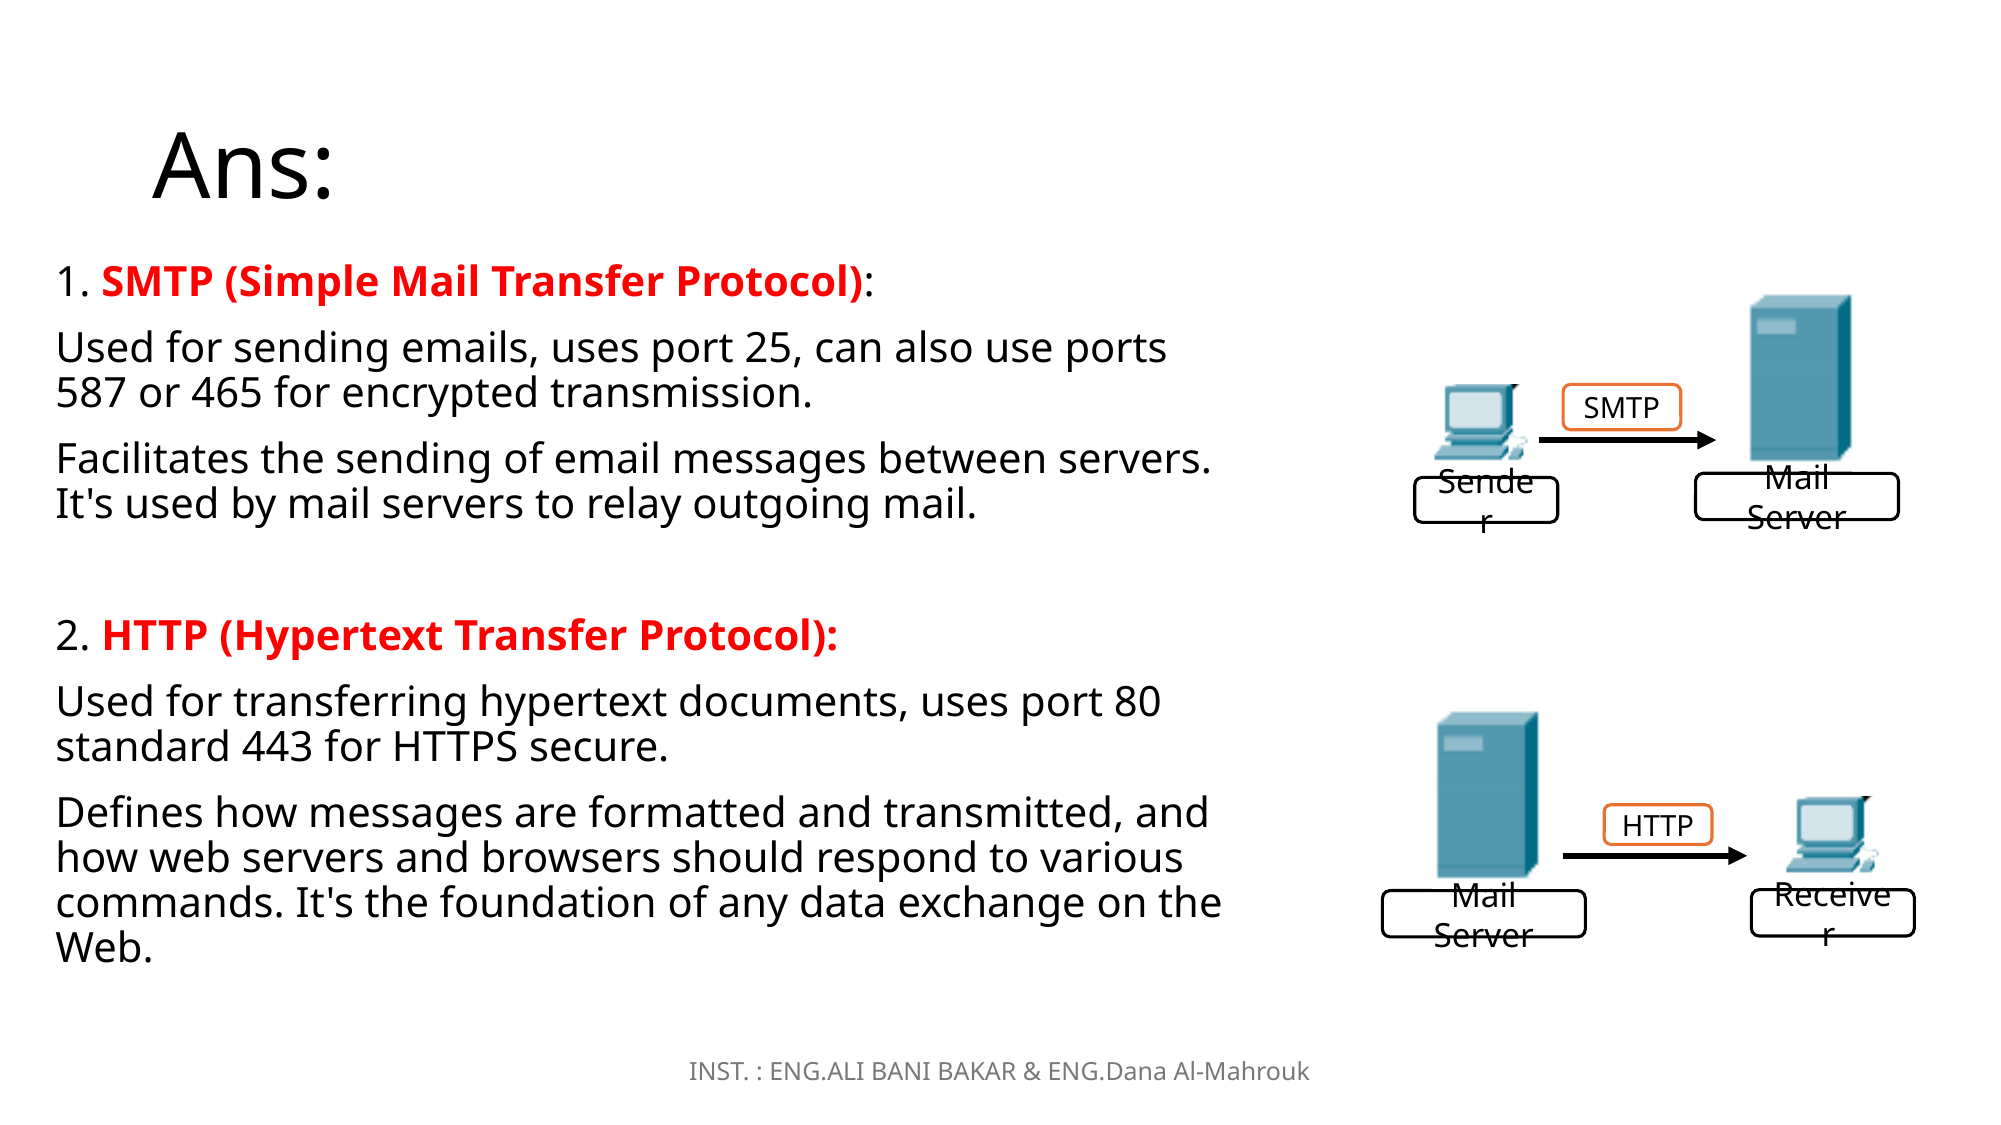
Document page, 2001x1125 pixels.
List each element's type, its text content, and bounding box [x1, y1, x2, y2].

picture [1765, 795, 1897, 883]
title Ans: [137, 59, 1863, 278]
picture [1414, 383, 1545, 471]
text_box Mail Server [1380, 888, 1587, 939]
footer INST. : ENG.ALI BANI BAKAR & ENG.Dana Al-Mahrouk [662, 1042, 1338, 1103]
text_box Receiver [1749, 888, 1916, 938]
list 1. SMTP (Simple Mail Transfer Protocol): Used for sending emails, uses port 25, can also use ports 587 or 465 for encrypted transmission. Facilitates the sending of email messages between servers. It's used by mail servers to relay outgoing mail. 2. HTTP (Hypertext Transfer Protocol): Used for transferring hypertext documents, uses port 80 standard 443 for HTTPS secure. Defines how messages are formatted and transmitted, and how web servers and browsers should respond to various commands. It's the foundation of any data exchange on the Web. [40, 253, 1254, 1043]
text_box Mail Server [1693, 471, 1901, 522]
text_box SMTP [1561, 382, 1683, 432]
picture [1715, 267, 1879, 466]
text_box HTTP [1602, 803, 1714, 846]
picture [1402, 684, 1566, 883]
text_box Sender [1413, 475, 1560, 524]
